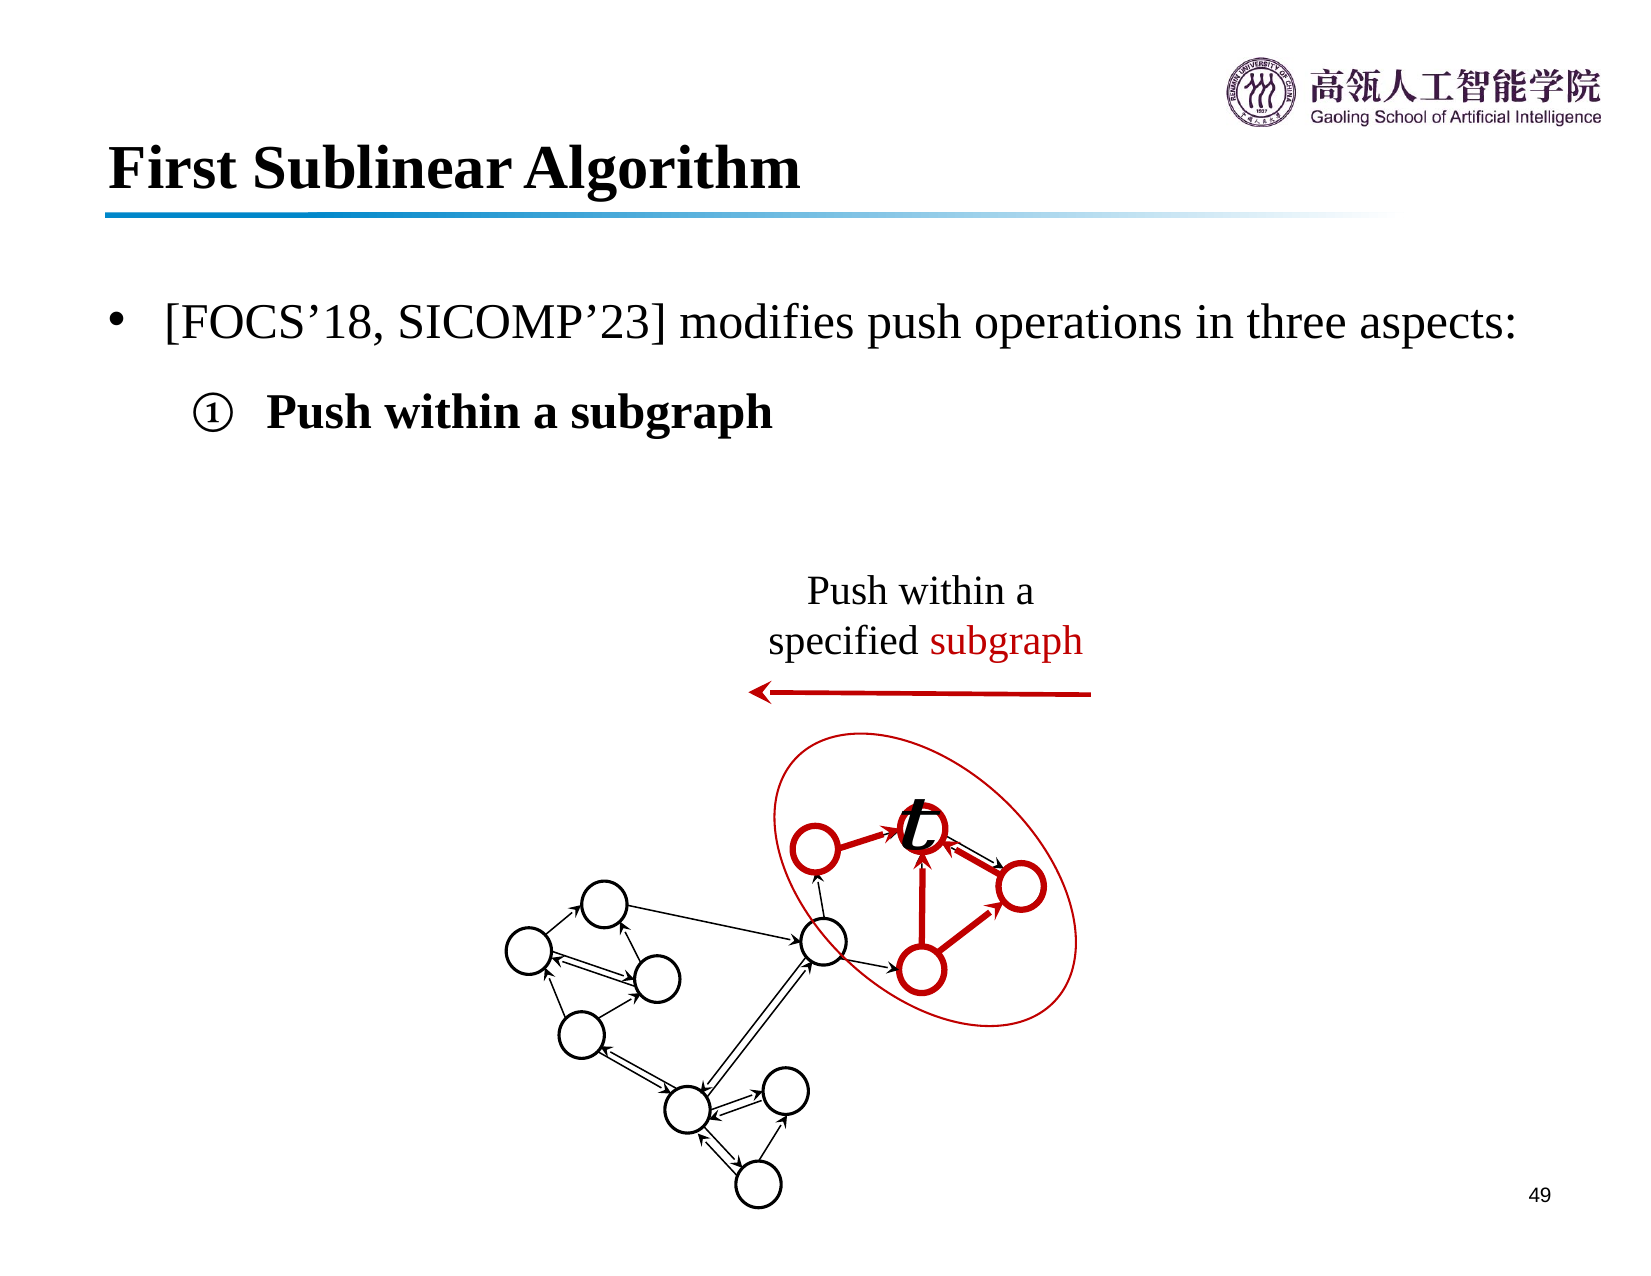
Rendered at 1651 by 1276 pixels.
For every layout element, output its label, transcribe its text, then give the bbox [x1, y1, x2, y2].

text_box [FOCS’18, SICOMP’23] modifies push operations in three aspects: Push within a subgraph [93, 250, 1613, 446]
picture [1226, 57, 1601, 127]
text_box First Sublinear Algorithm [92, 117, 1569, 211]
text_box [697, 1133, 737, 1176]
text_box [708, 1100, 762, 1120]
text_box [505, 767, 1103, 1208]
text_box Push within a specified subgraph [607, 555, 1245, 671]
text_box [102, 211, 1406, 221]
